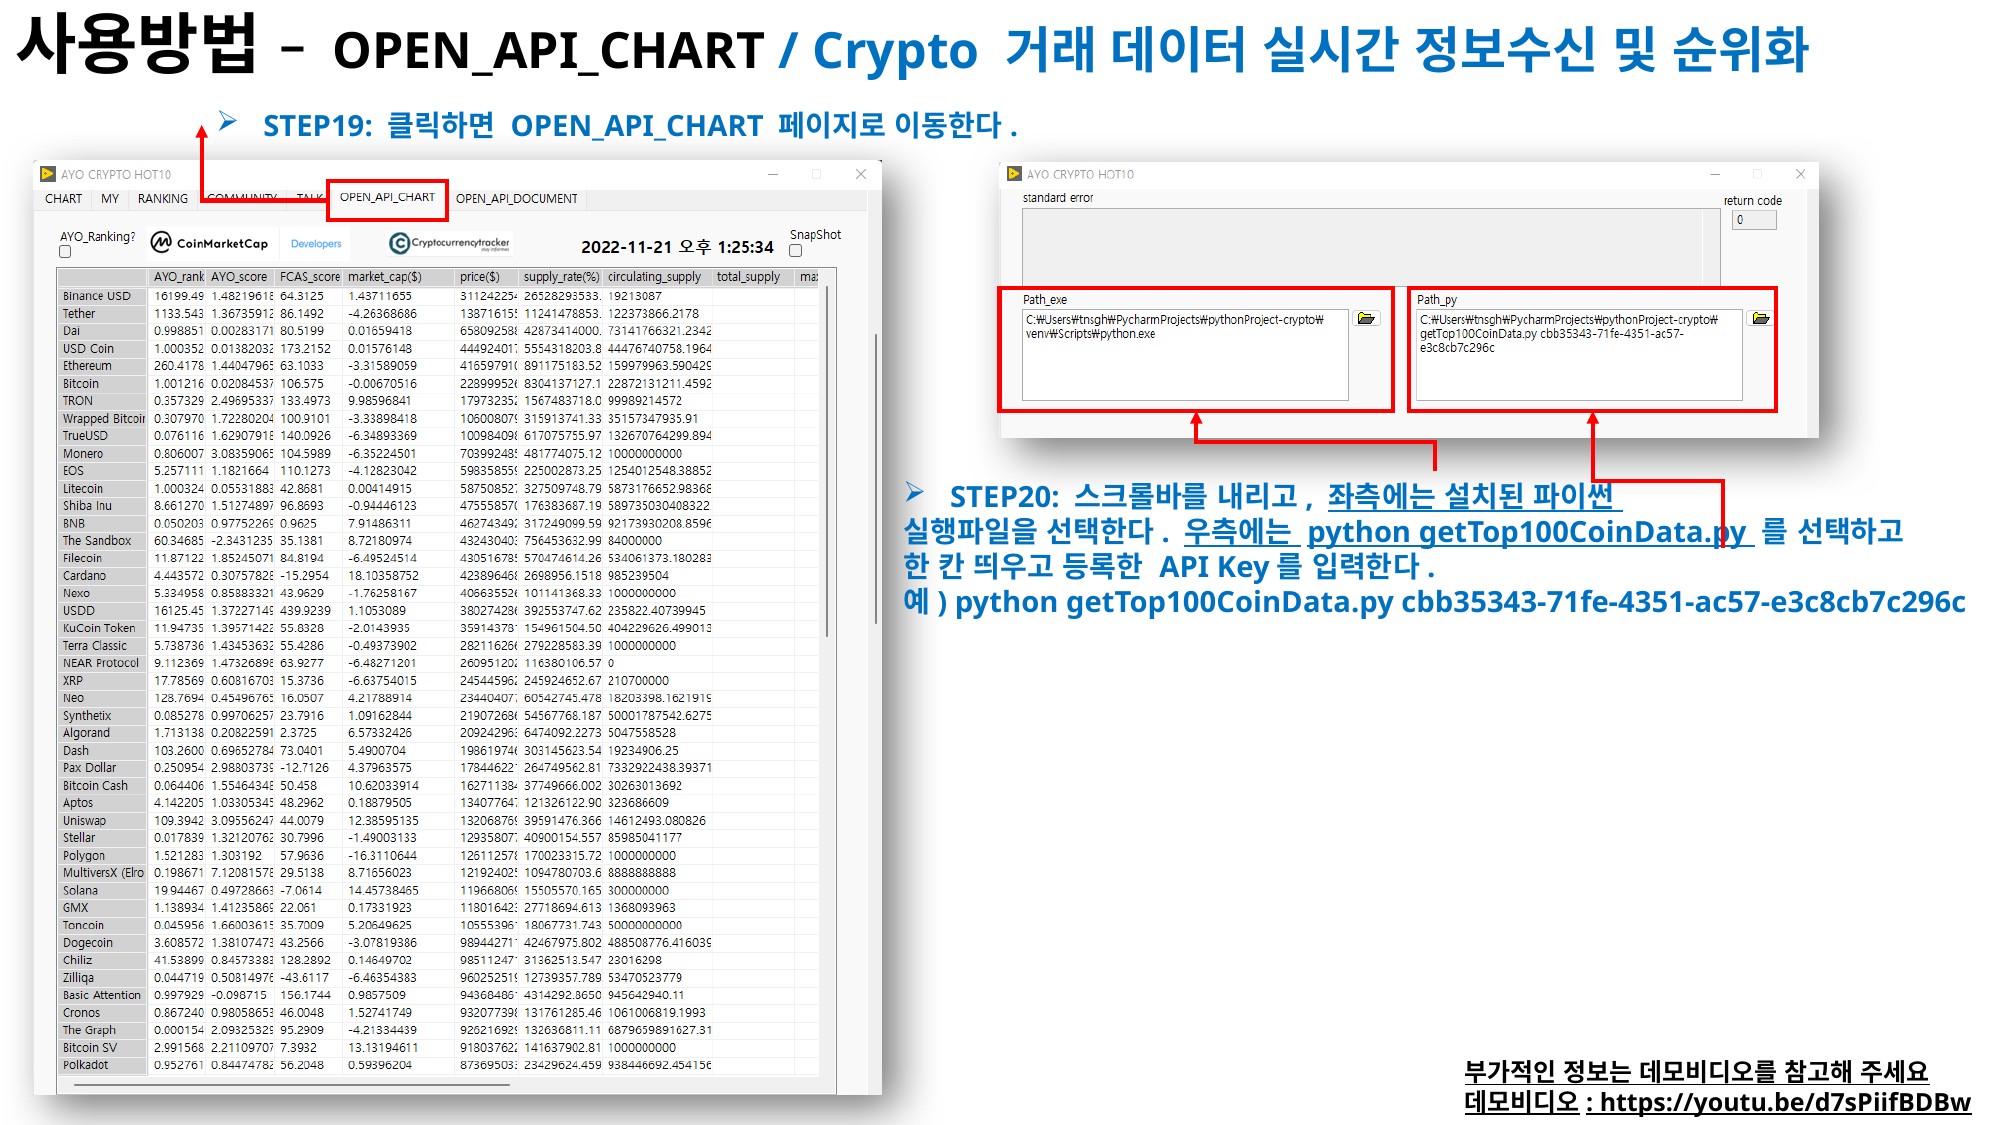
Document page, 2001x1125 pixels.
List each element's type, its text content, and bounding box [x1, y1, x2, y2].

text_box 부가적인 정보는 데모비디오를 참고해 주세요 데모비디오: https://youtu.be/d7sPiifBDBw [1450, 1049, 2000, 1124]
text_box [197, 125, 329, 201]
picture [33, 160, 882, 1095]
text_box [1589, 414, 1727, 545]
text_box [1285, 321, 1346, 561]
text_box STEP20: 스크롤바를 내리고, 좌측에는 설치된 파이썬 실행파일을 선택한다. 우측에는 python getTop100CoinData.py 를 선택하고 한 칸 띄우고 등록한 API Key를 입력한다. 예) python getTop100CoinData.py cbb35343-71fe-4351-ac57-e3c8cb7c296c [888, 470, 1983, 626]
text_box STEP19: 클릭하면 OPEN_API_CHART 페이지로 이동한다. [201, 100, 1033, 150]
title 사용방법 – OPEN_API_CHART / Crypto 거래 데이터 실시간 정보수신 및 순위화 [0, 0, 2000, 91]
picture [999, 162, 1819, 438]
